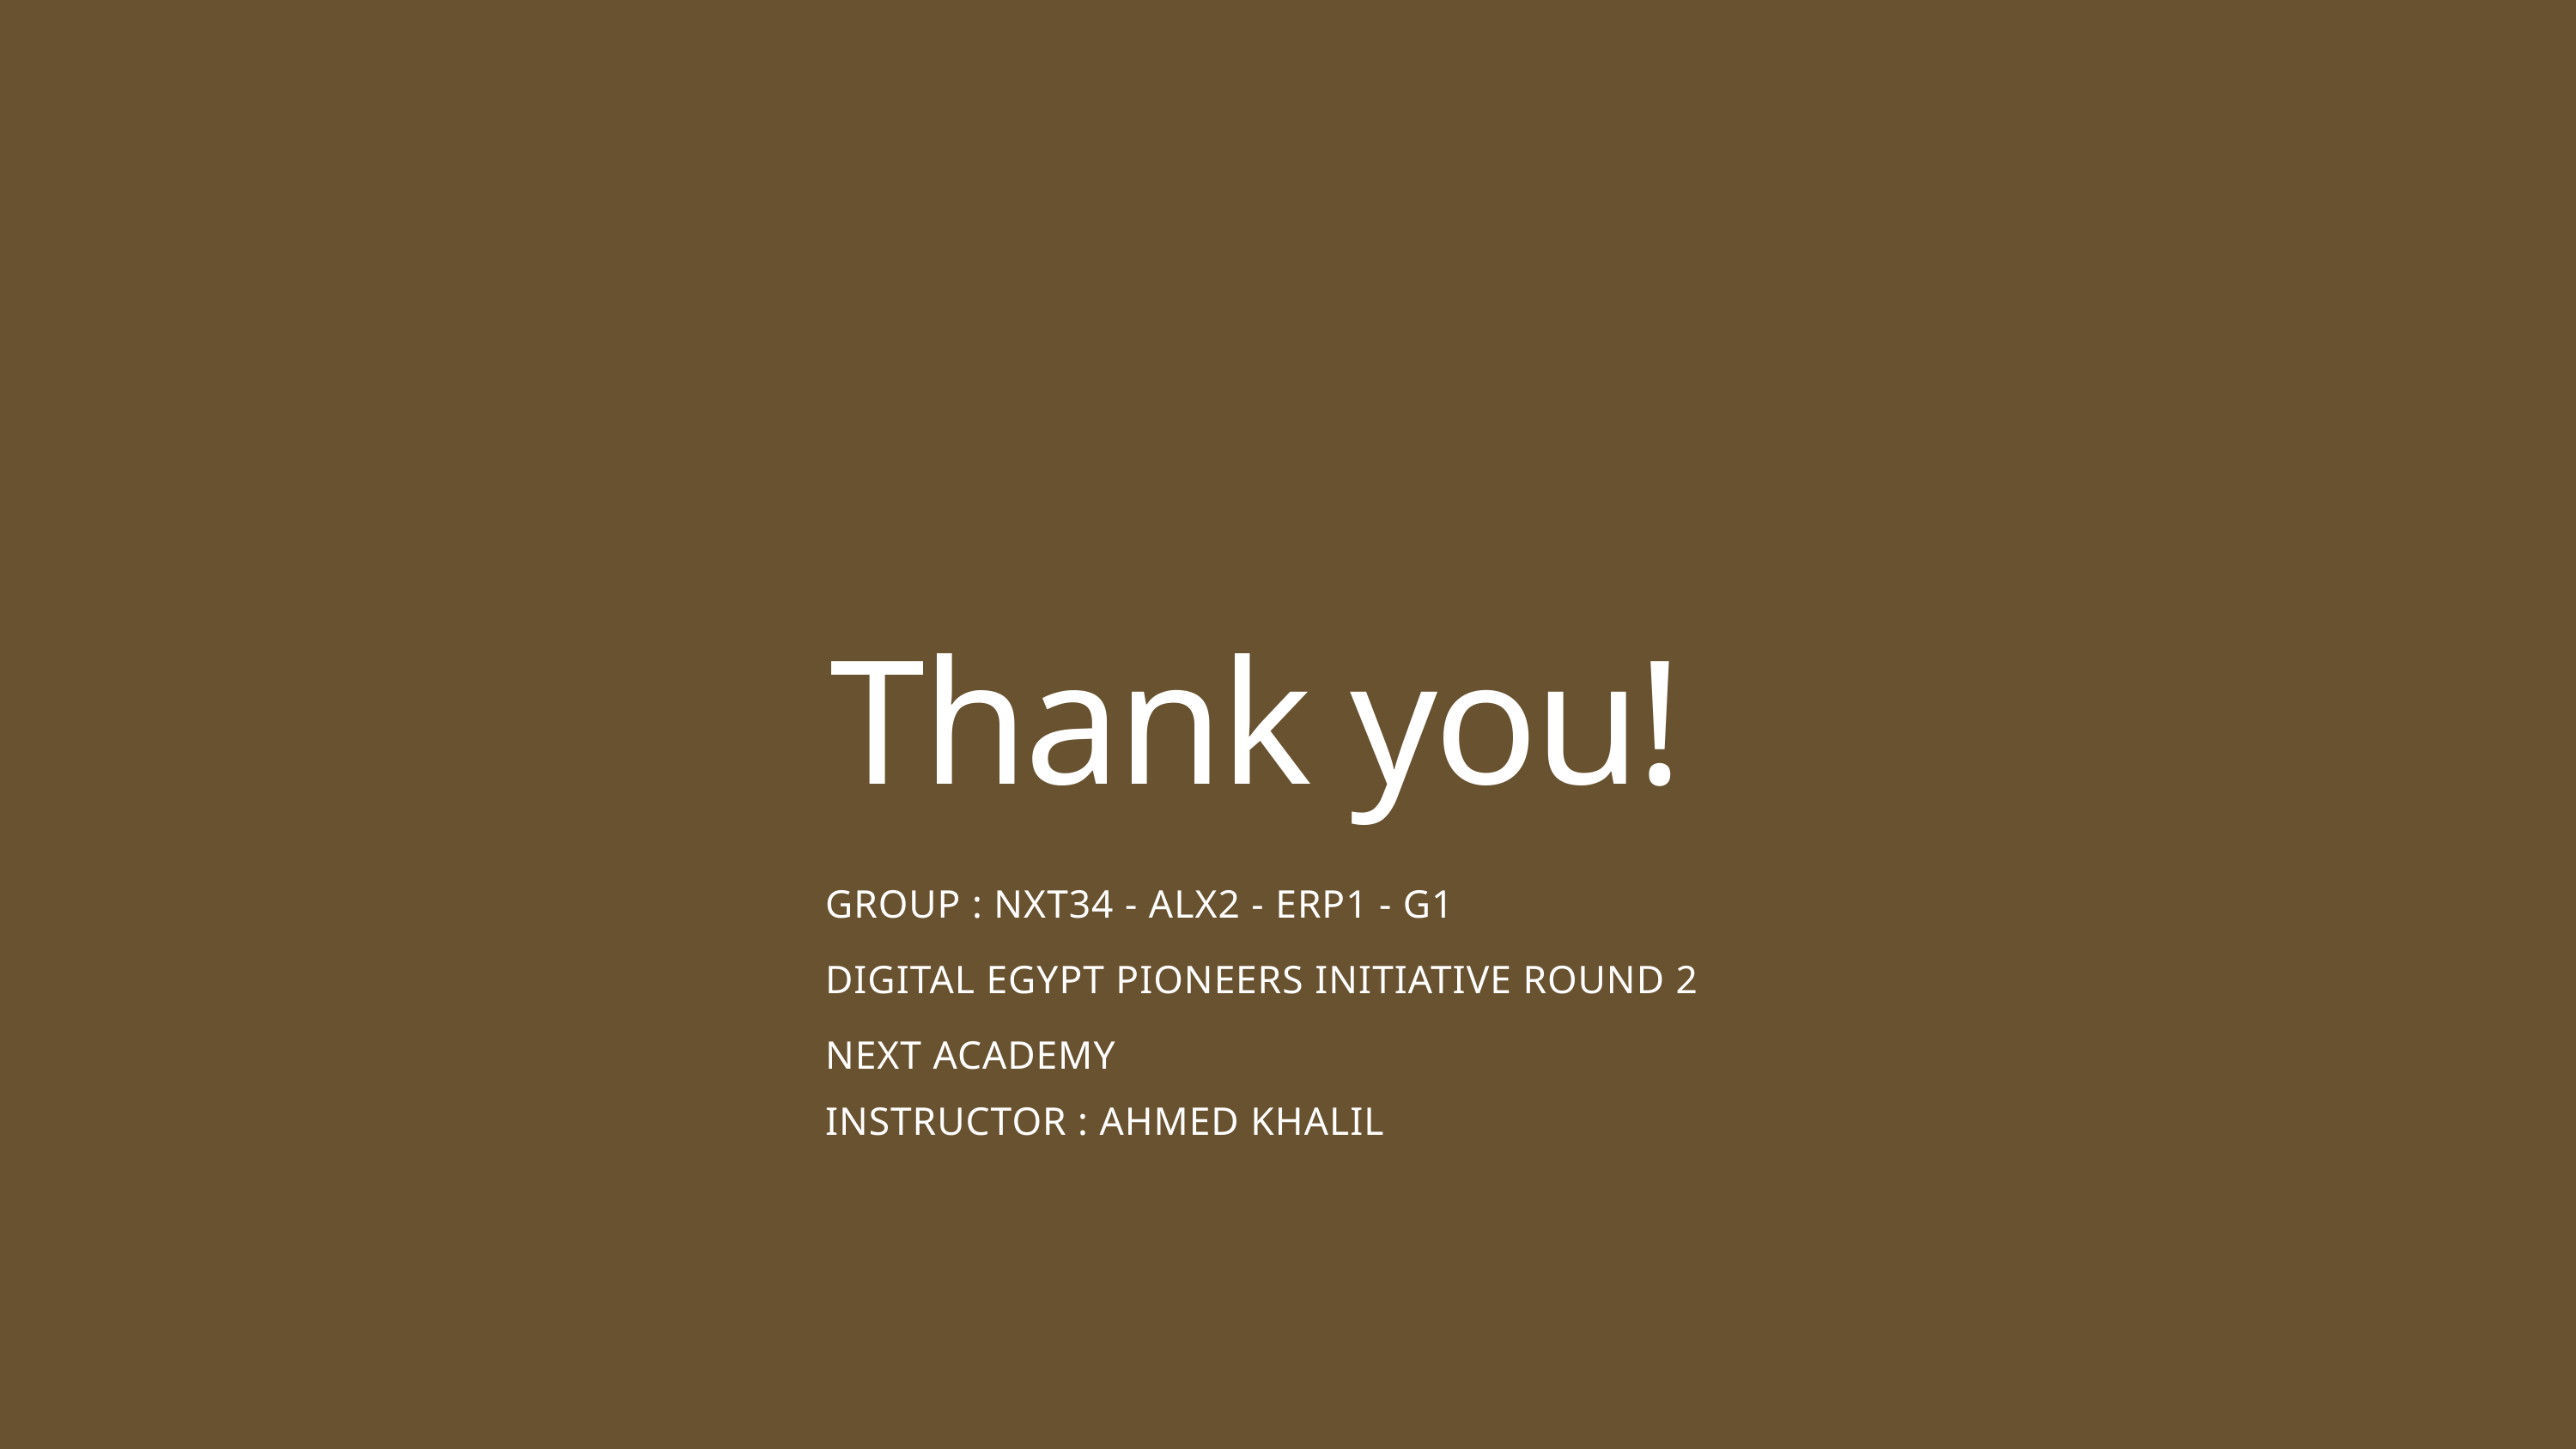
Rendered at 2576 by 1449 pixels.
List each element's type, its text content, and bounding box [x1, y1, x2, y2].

text_box INSTRUCTOR : AHMED KHALIL [825, 1097, 1631, 1143]
text_box NEXT ACADEMY [825, 1031, 1631, 1077]
text_box DIGITAL EGYPT PIONEERS INITIATIVE ROUND 2 [825, 955, 1751, 1002]
text_box GROUP : NXT34 - ALX2 - ERP1 - G1 [825, 880, 1631, 926]
text_box Thank you! [237, 646, 2276, 819]
